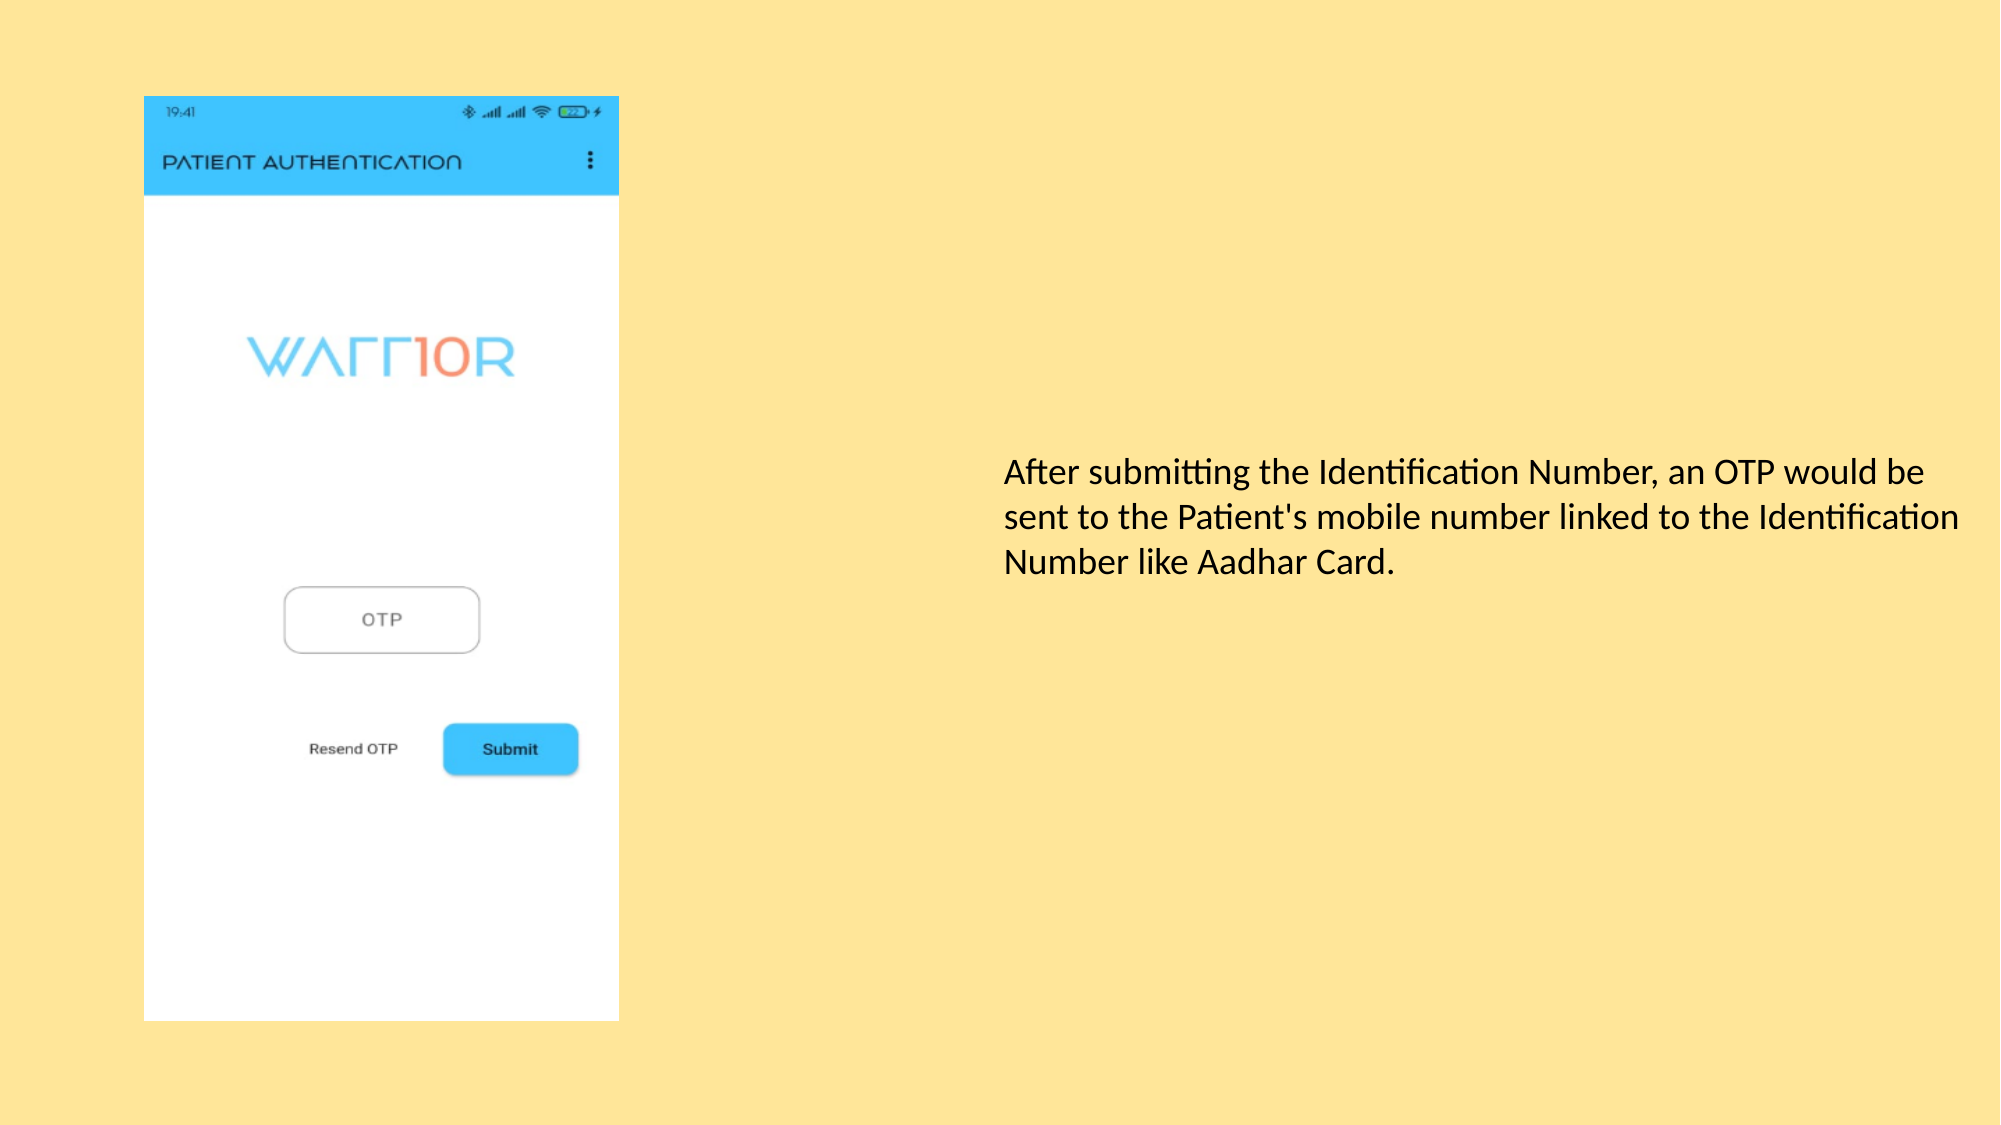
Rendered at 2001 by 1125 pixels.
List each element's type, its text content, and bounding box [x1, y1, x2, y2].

picture [144, 95, 619, 1021]
text_box After submitting the Identification Number, an OTP would be sent to the Patient's mobile number linked to the Identification Number like Aadhar Card. [989, 439, 1989, 590]
